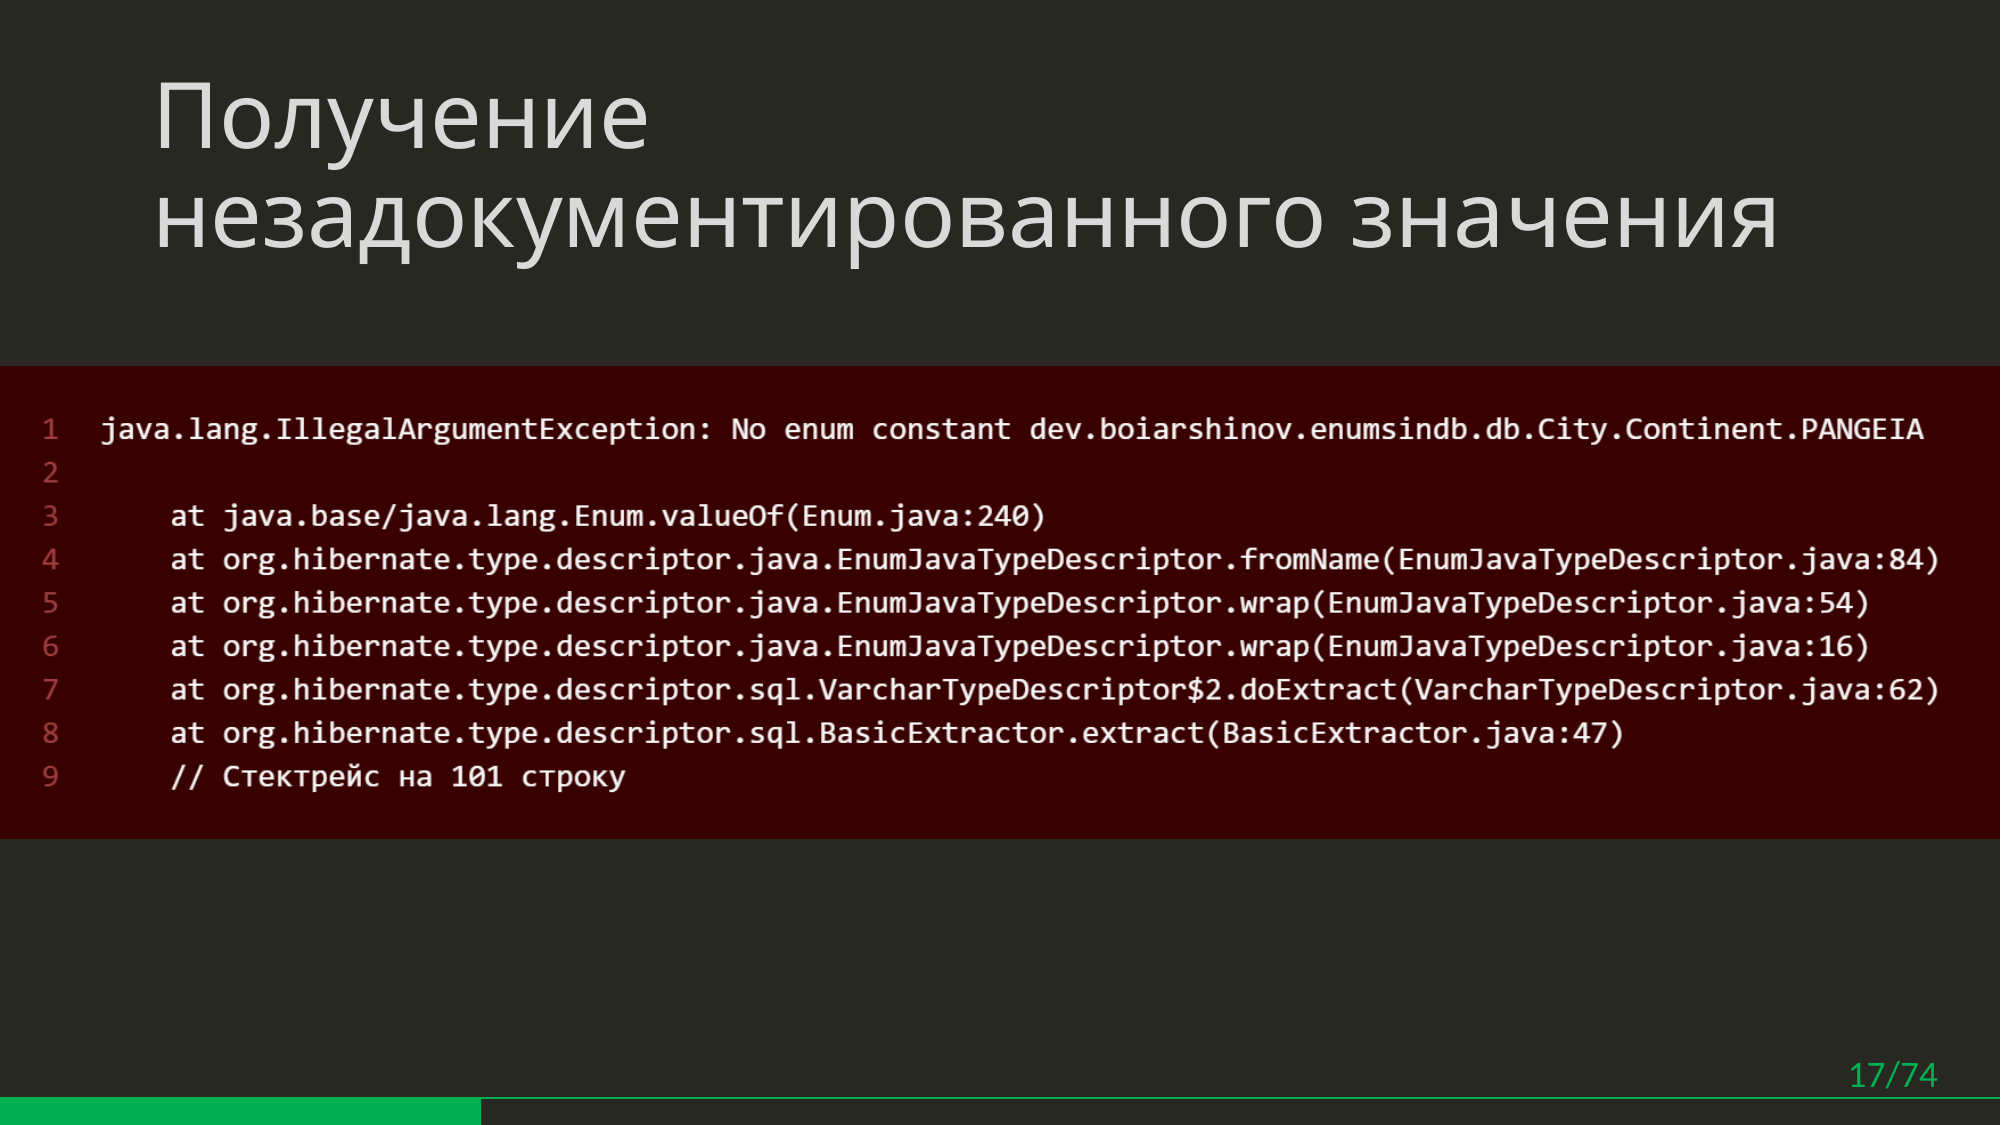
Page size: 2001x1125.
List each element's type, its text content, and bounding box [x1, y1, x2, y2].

picture [0, 366, 2000, 839]
slide_number 17/74 [1809, 1042, 1953, 1103]
text_box [0, 1097, 482, 1125]
text_box [482, 1097, 2000, 1125]
title Получение незадокументированного значения [137, 59, 1863, 278]
